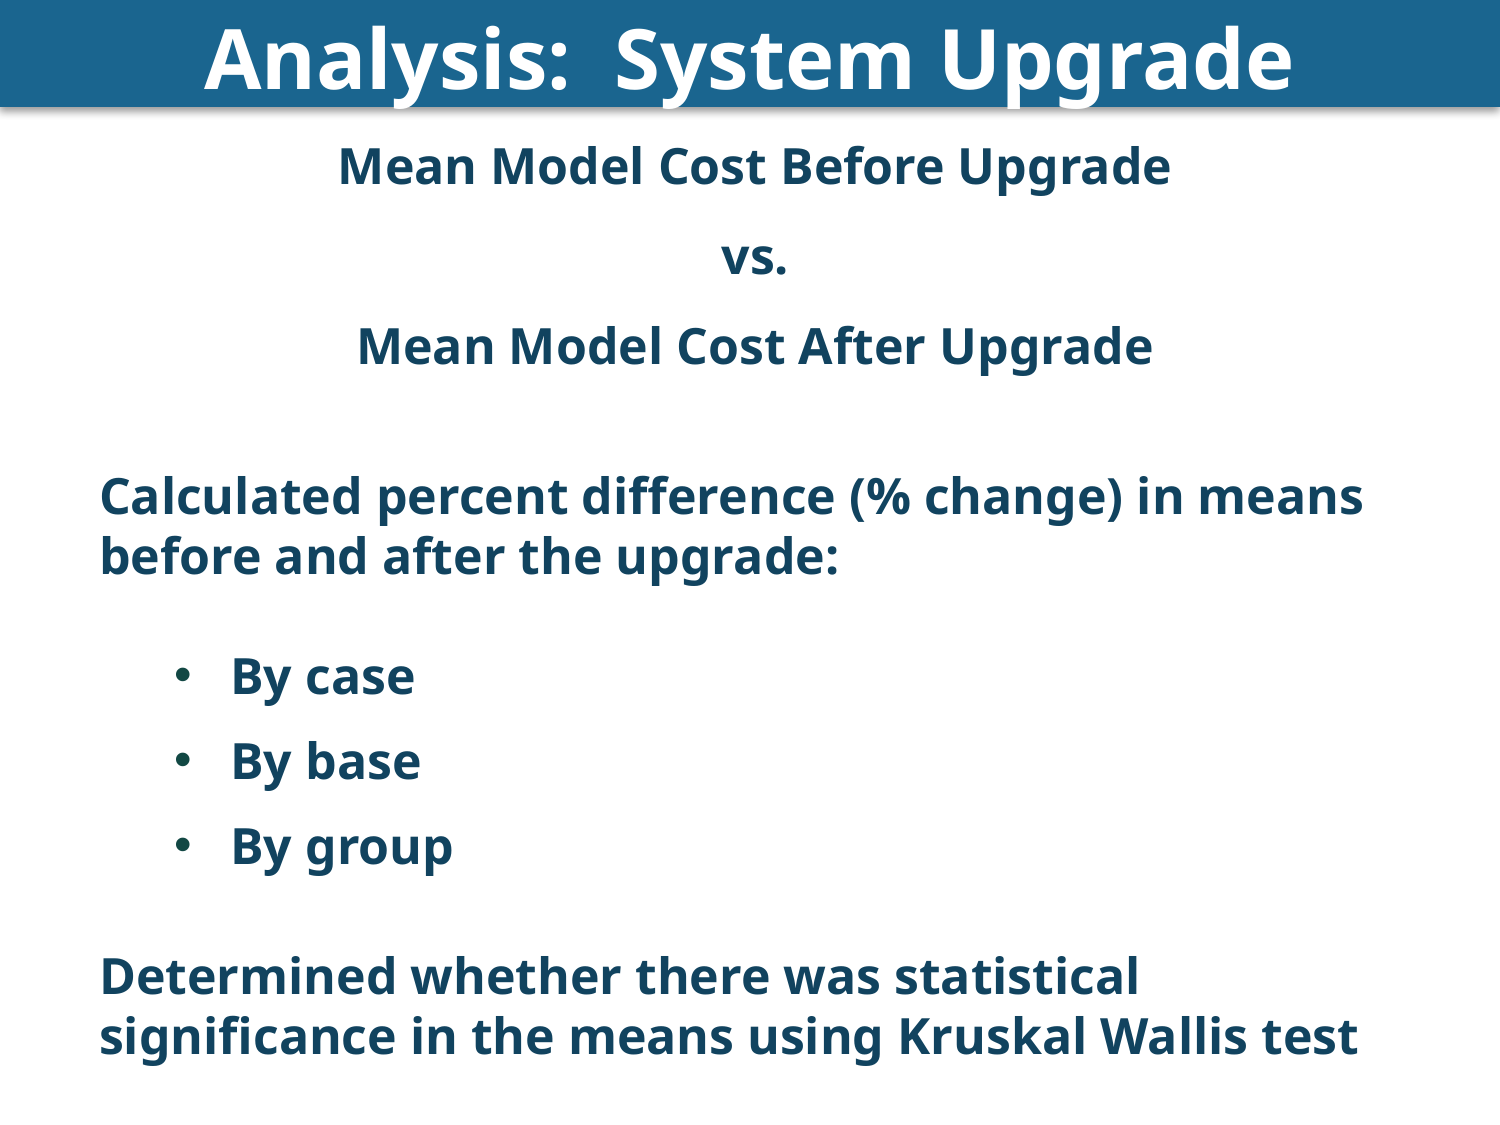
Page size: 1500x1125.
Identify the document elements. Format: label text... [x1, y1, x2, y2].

list Mean Model Cost Before Upgrade vs. Mean Model Cost After Upgrade Calculated percent difference (% change) in means before and after the upgrade: By case By base By group Determined whether there was statistical significance in the means using Kruskal Wallis test [84, 127, 1427, 1043]
title Analysis: System Upgrade [75, 25, 1425, 88]
